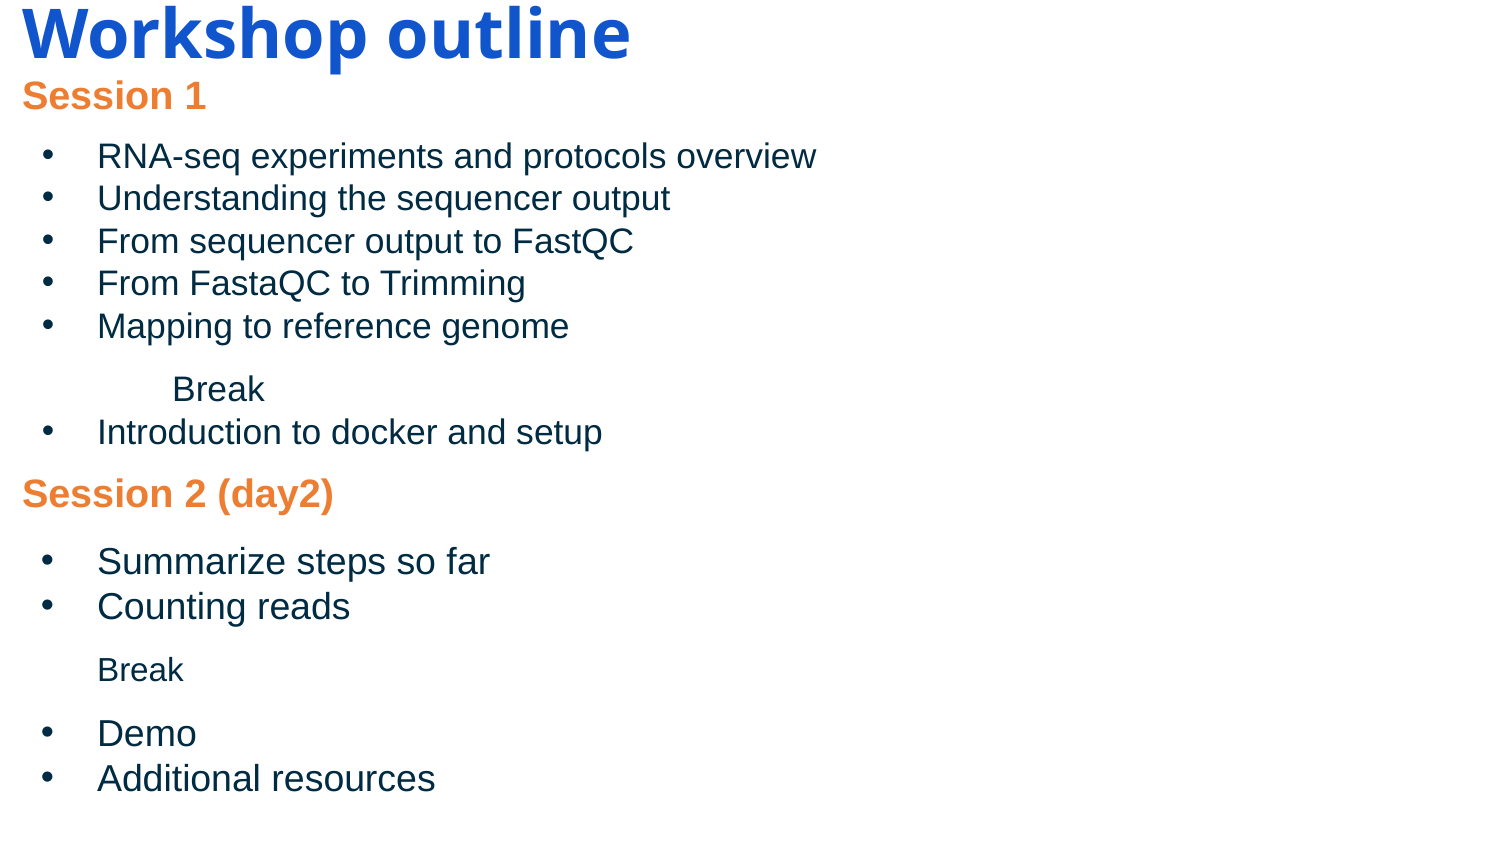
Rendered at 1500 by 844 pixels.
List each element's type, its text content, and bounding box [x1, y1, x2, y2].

list Session 1 RNA-seq experiments and protocols overview Understanding the sequencer output From sequencer output to FastQC From FastaQC to Trimming Mapping to reference genome Break Introduction to docker and setup Session 2 (day2) Summarize steps so far Counting reads Break Demo Additional resources [22, 75, 1500, 611]
title Workshop outline [22, 0, 1316, 75]
